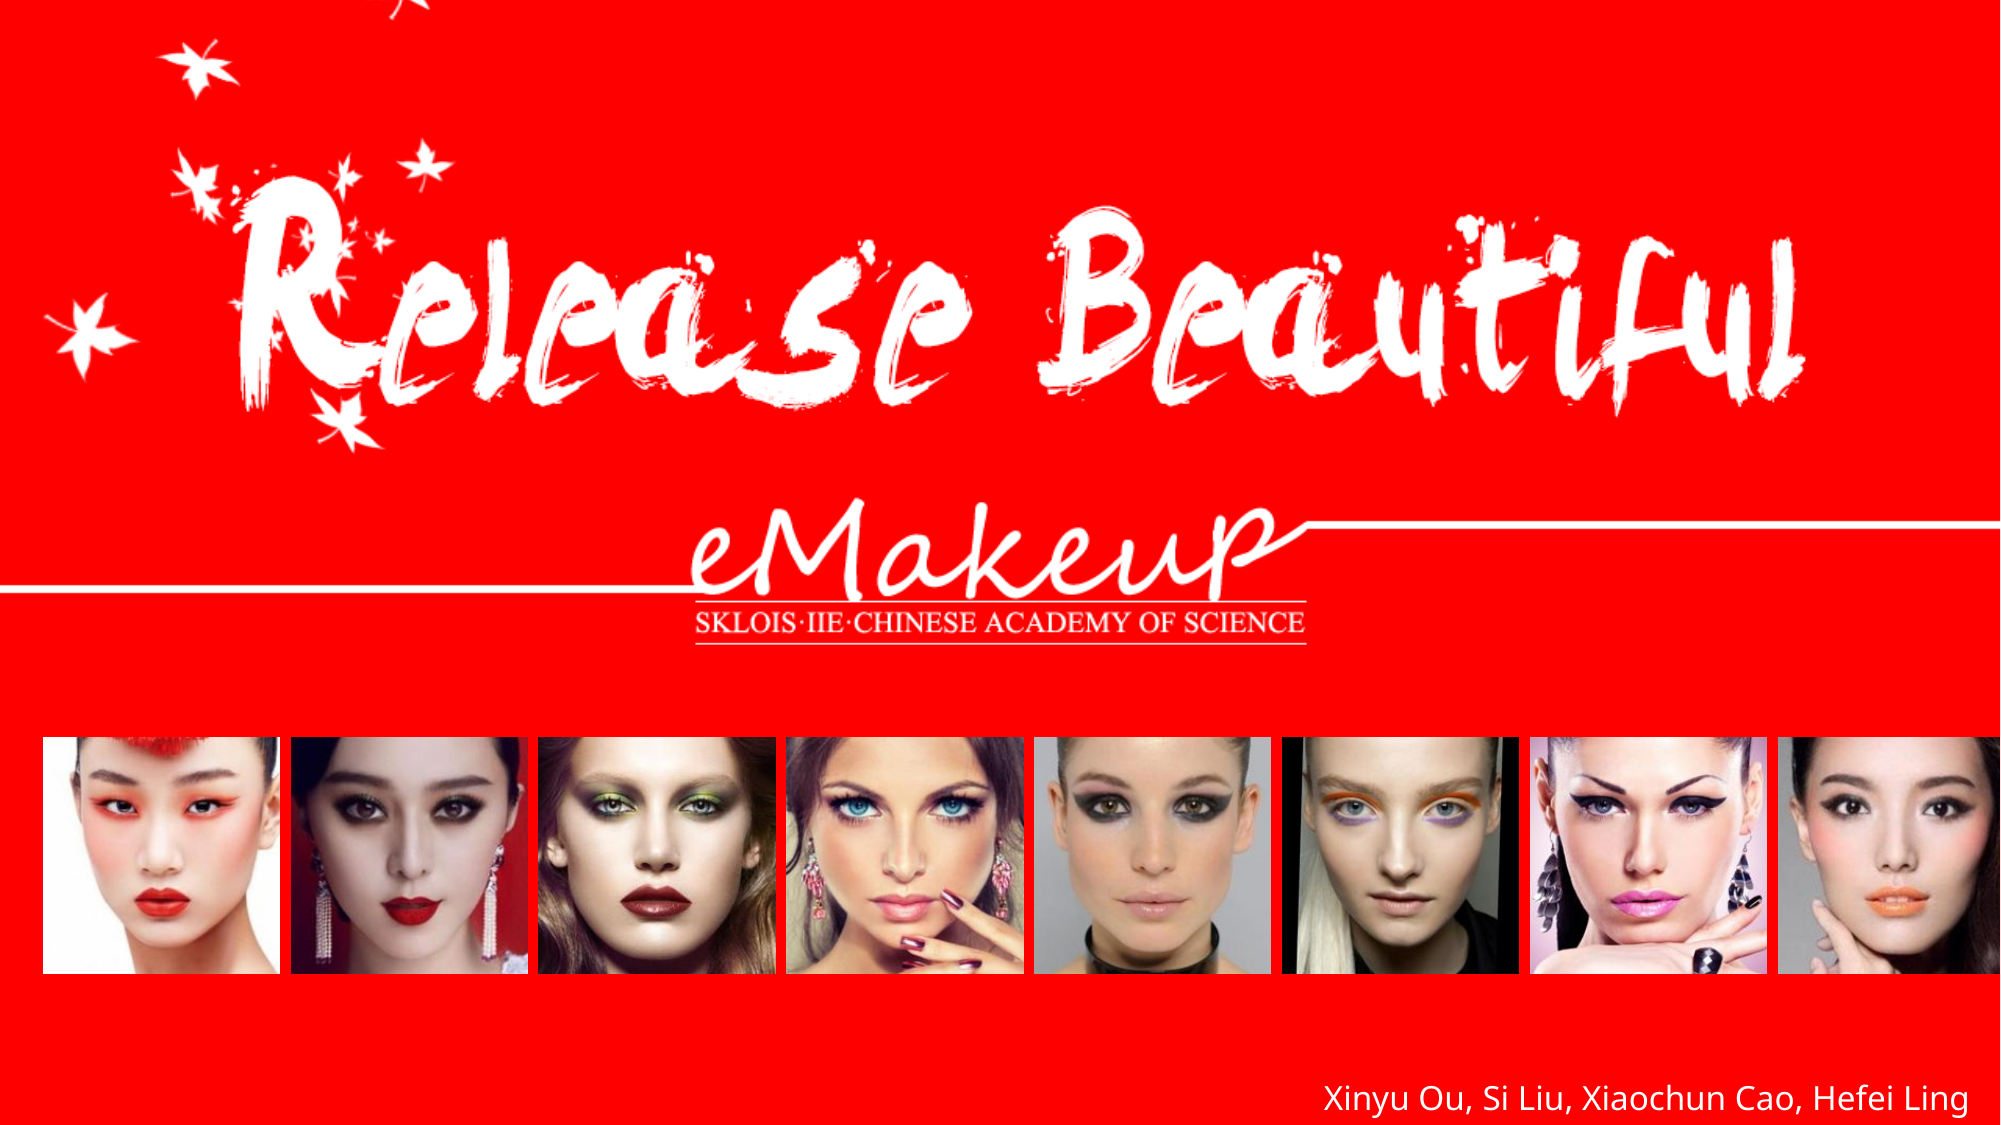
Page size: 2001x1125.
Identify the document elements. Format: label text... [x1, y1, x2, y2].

picture [0, 0, 2001, 1125]
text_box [43, 737, 2000, 974]
text_box Xinyu Ou, Si Liu, Xiaochun Cao, Hefei Ling [1309, 1069, 1987, 1125]
